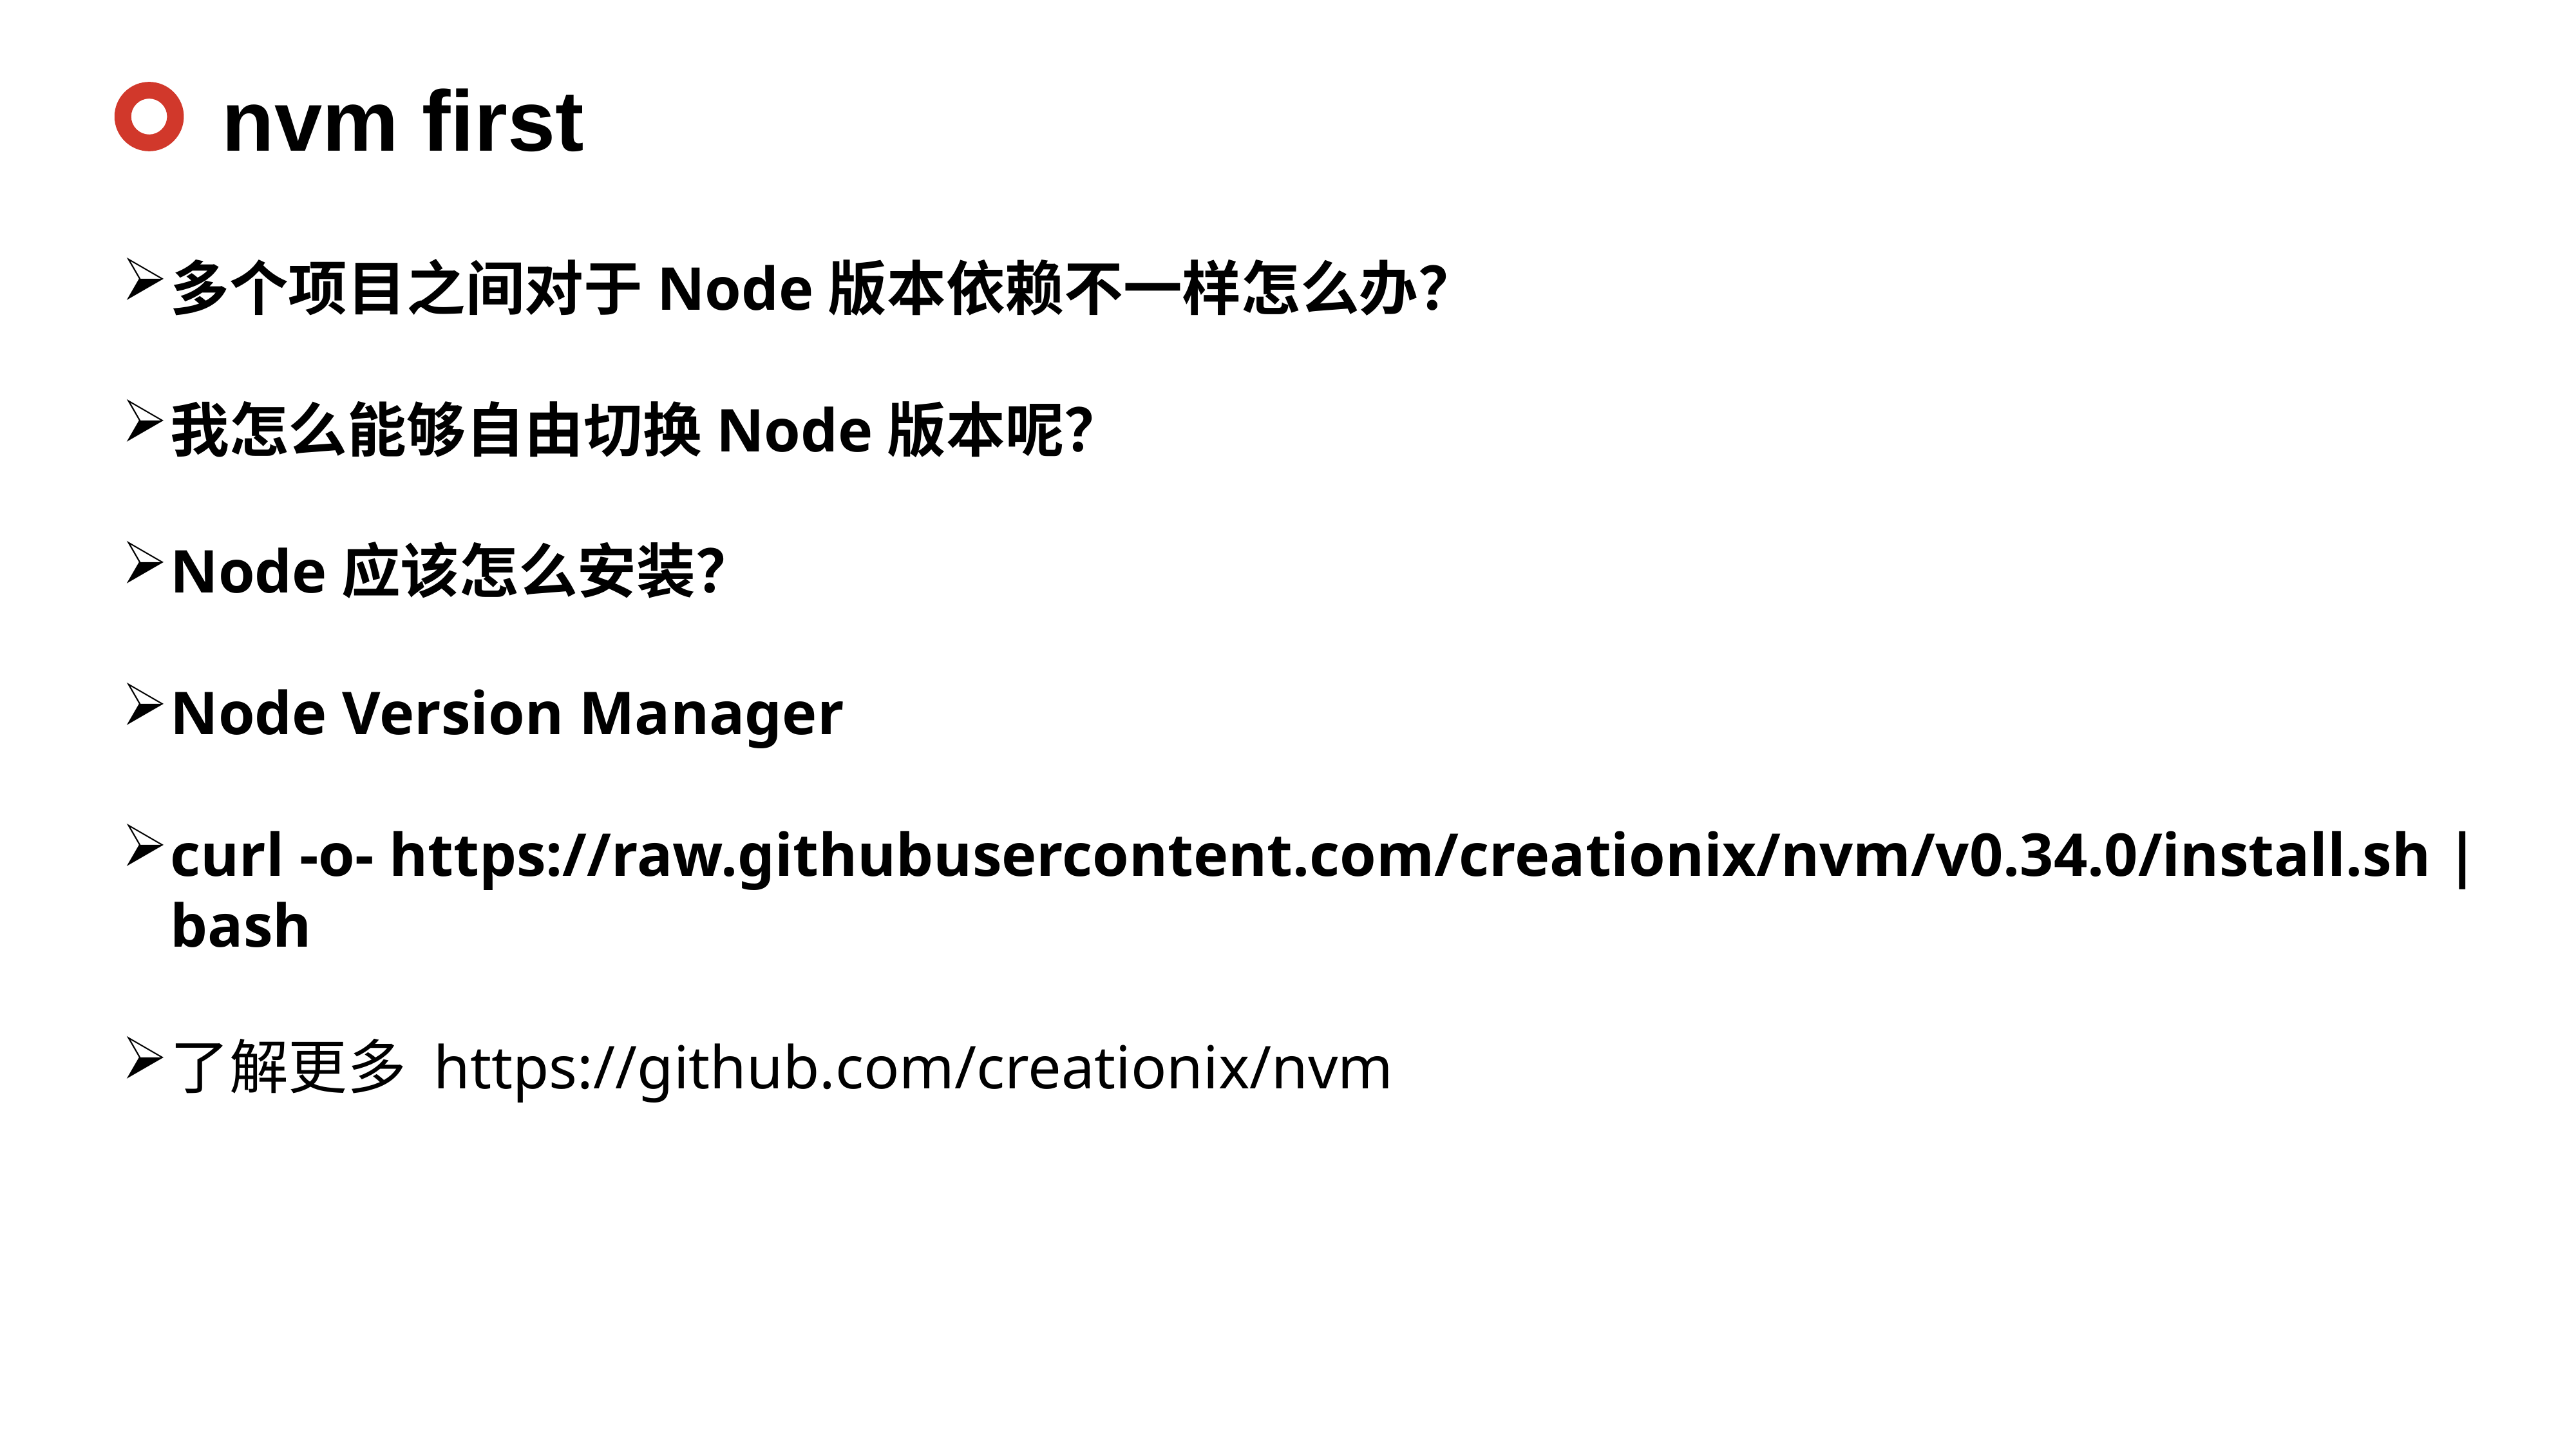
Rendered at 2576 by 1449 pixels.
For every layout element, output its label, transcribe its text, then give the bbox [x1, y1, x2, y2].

text_box 多个项目之间对于Node版本依赖不一样怎么办？ 我怎么能够自由切换Node版本呢？ Node应该怎么安装？ Node Version Manager curl -o- https://raw.githubusercontent.com/creationix/nvm/v0.34.0/install.sh | bash 了解更多 https://github.com/creationix/nvm [114, 243, 2576, 1250]
text_box nvm first [214, 57, 592, 176]
text_box [114, 82, 184, 151]
